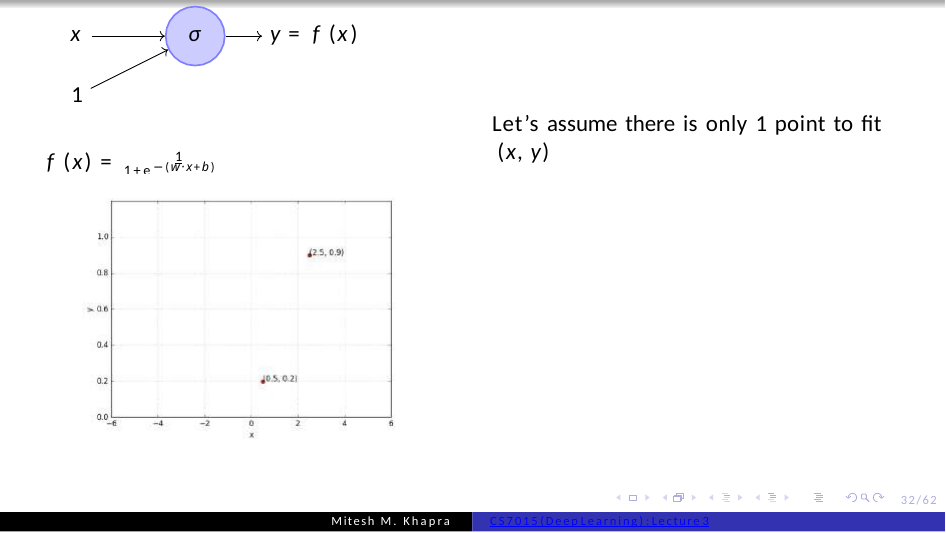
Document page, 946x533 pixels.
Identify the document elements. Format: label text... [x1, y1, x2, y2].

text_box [90, 30, 263, 90]
text_box Let’s assume there is only 1 point to fit (x, y) [489, 107, 888, 165]
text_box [0, 0, 946, 67]
text_box 32/62 [898, 493, 941, 508]
text_box 1+e−(w·x+b) [117, 144, 229, 172]
picture [65, 174, 427, 444]
text_box 1 [69, 77, 86, 108]
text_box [0, 511, 946, 532]
text_box f (x) = 1 [40, 133, 230, 177]
